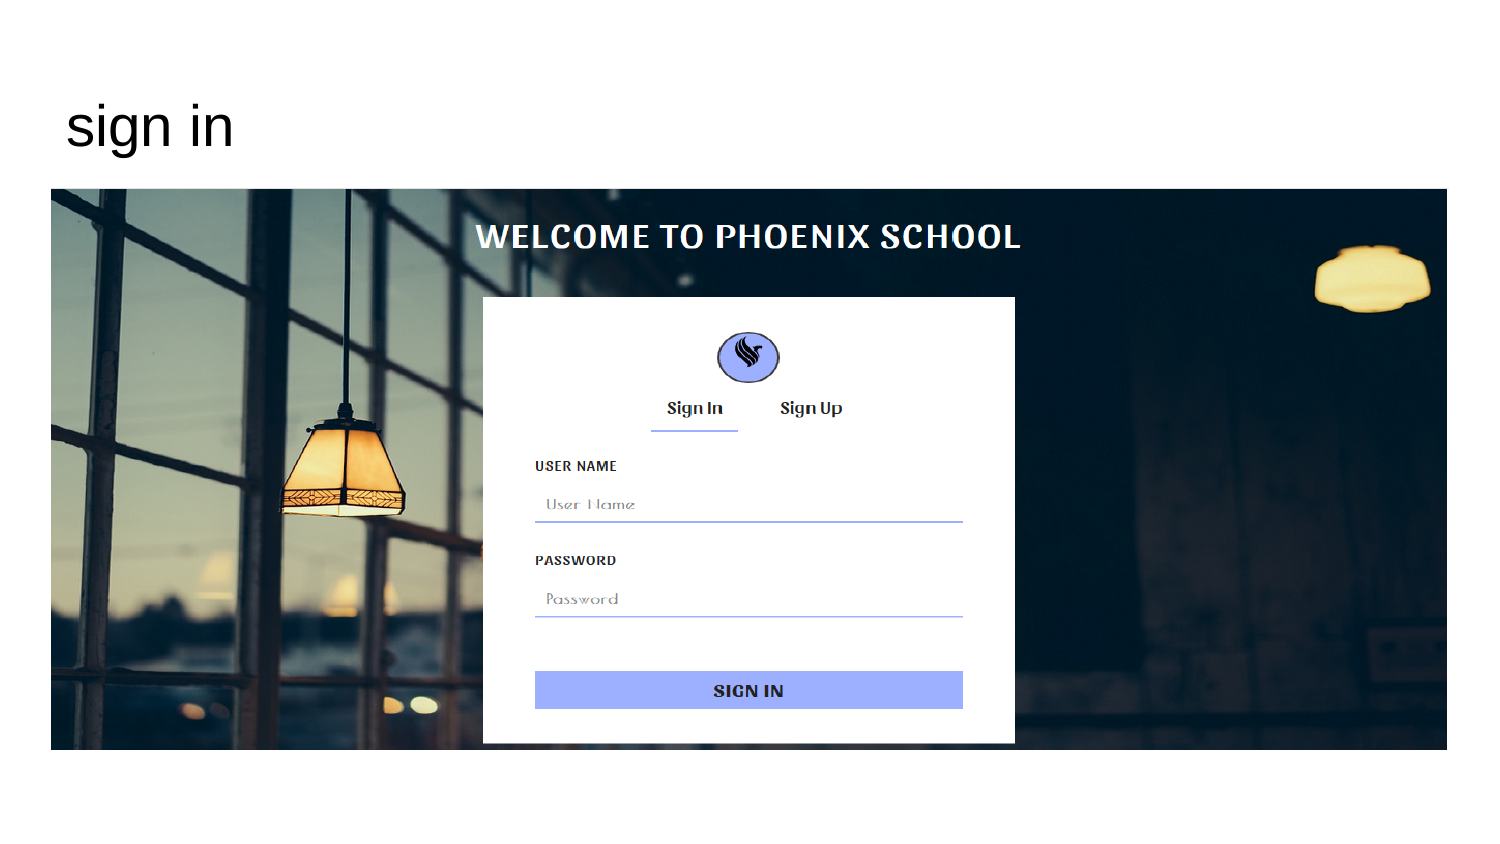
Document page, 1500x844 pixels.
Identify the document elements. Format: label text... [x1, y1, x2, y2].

title sign in [51, 72, 1449, 167]
picture [50, 188, 1450, 750]
